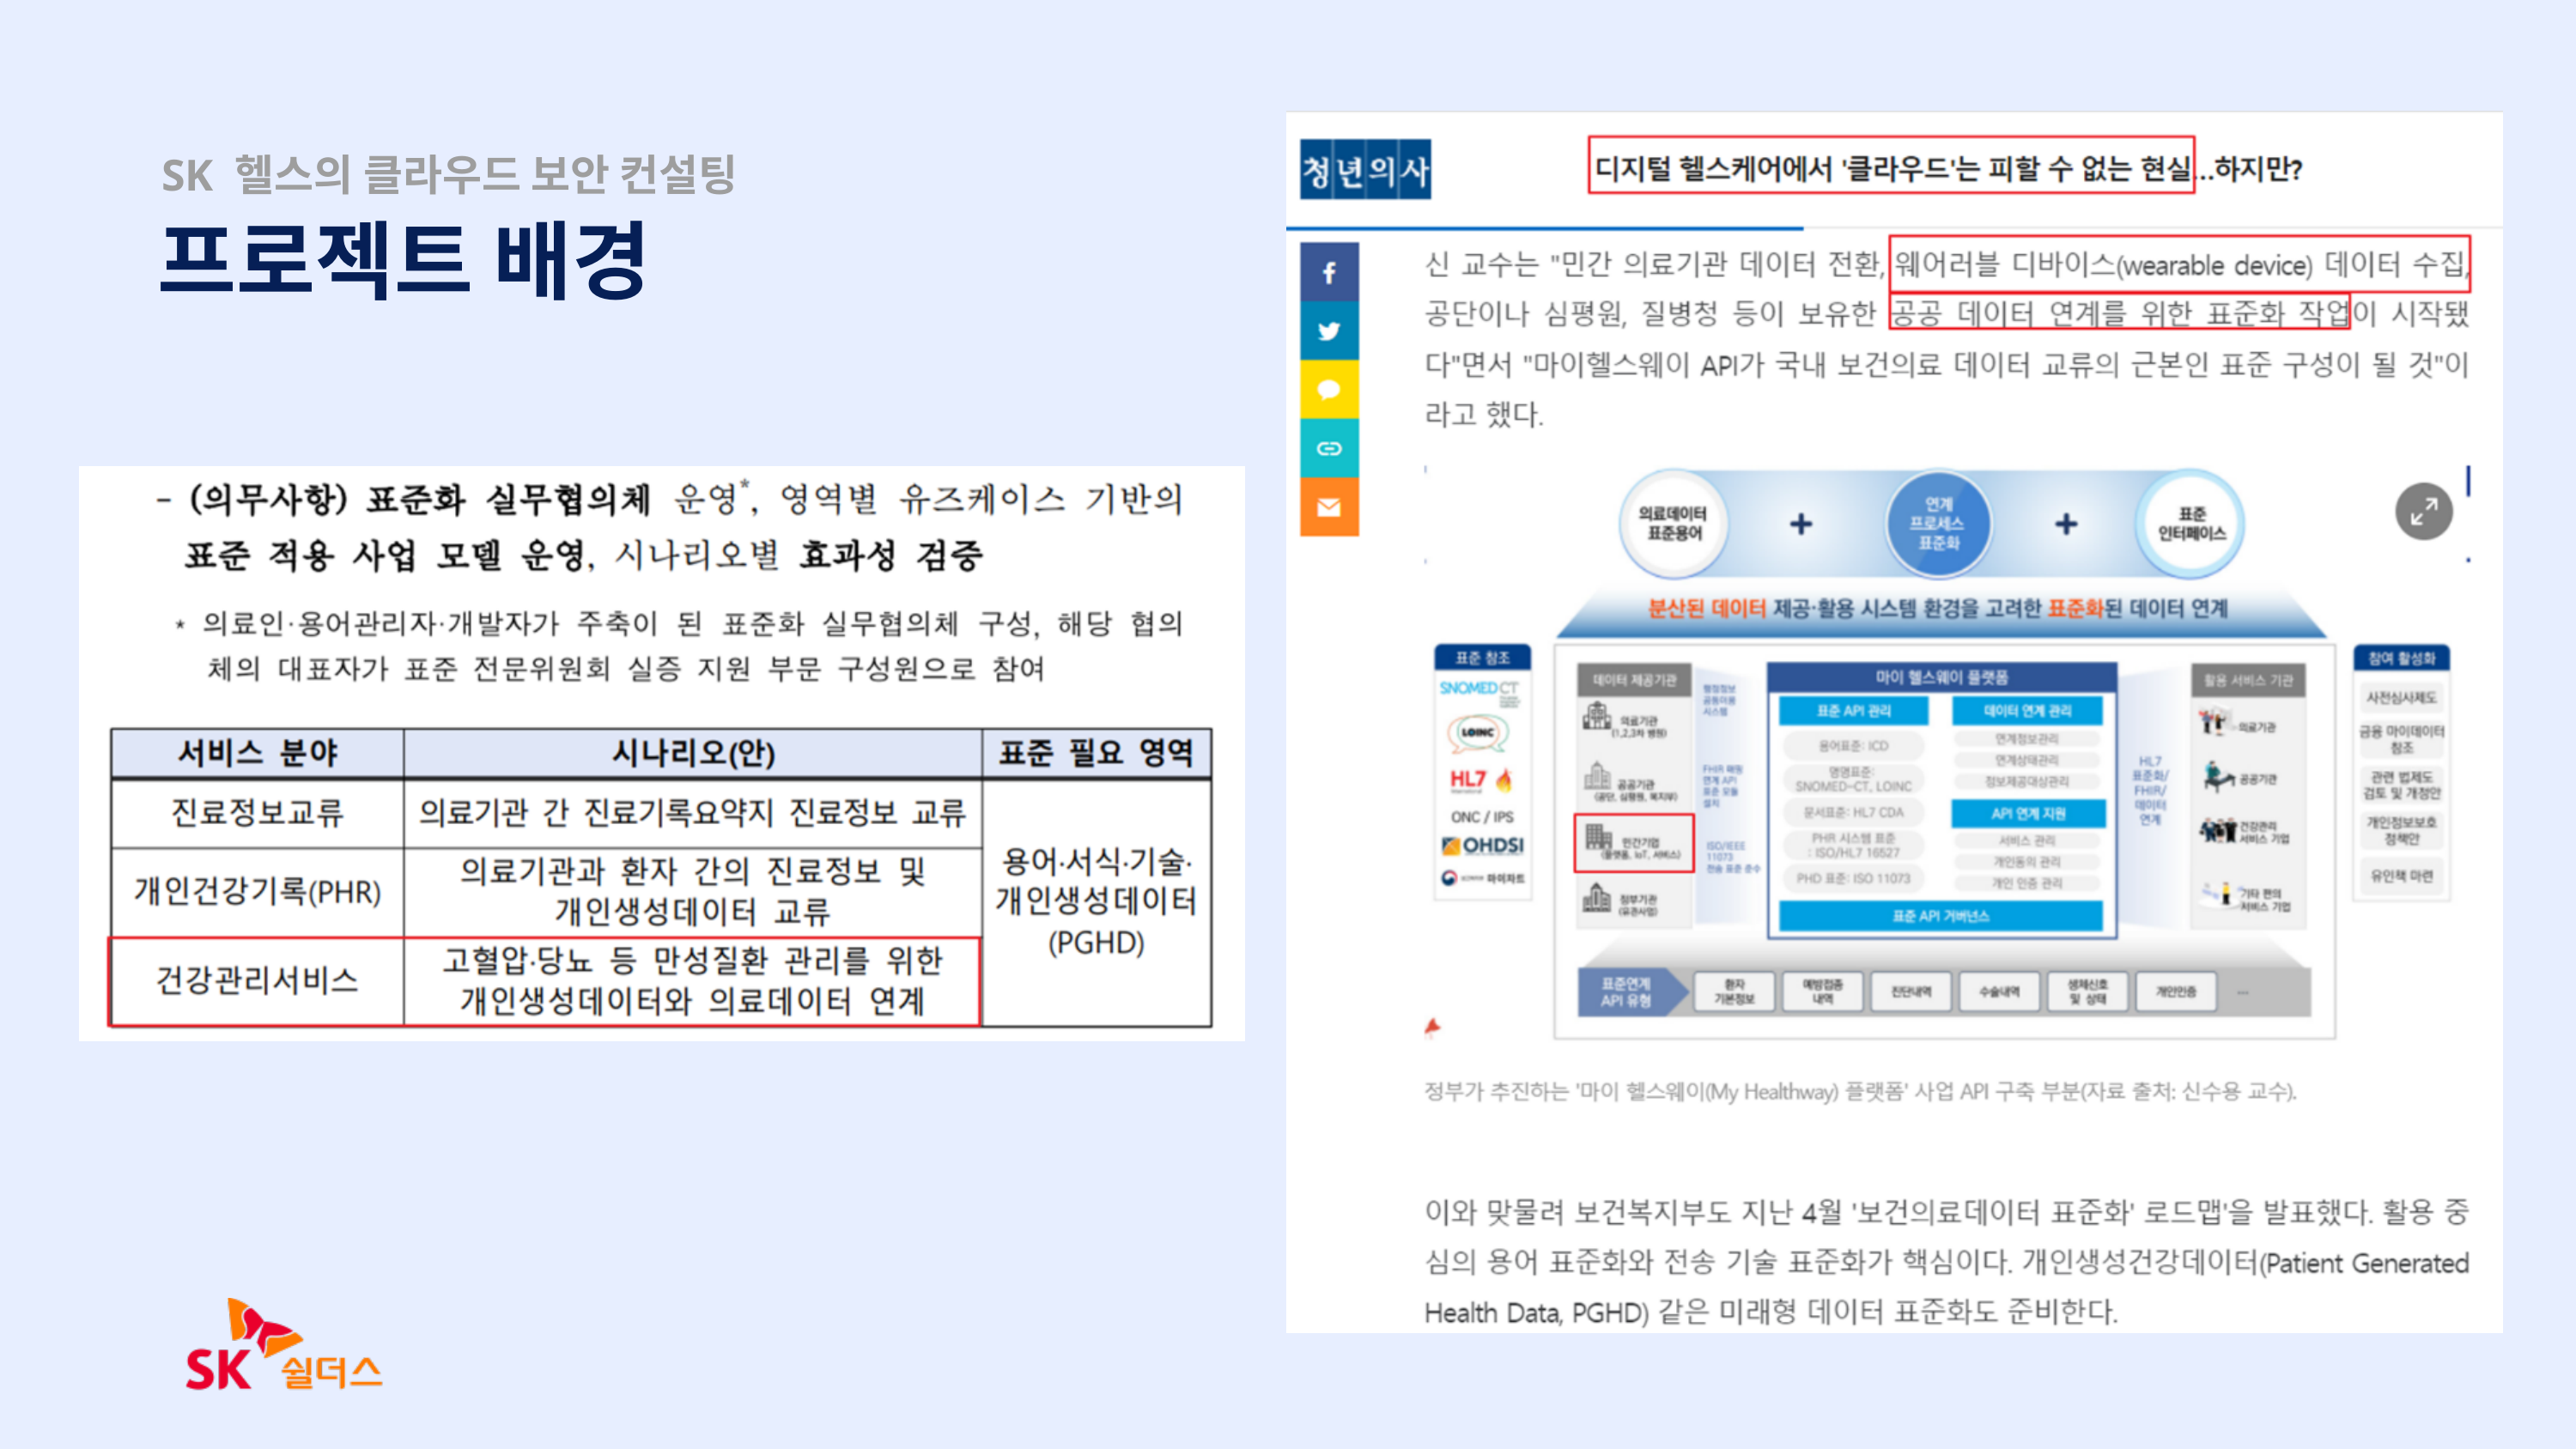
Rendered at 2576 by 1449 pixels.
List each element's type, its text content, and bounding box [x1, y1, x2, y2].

picture [1286, 111, 2503, 1334]
text_box 프로젝트 배경 [144, 201, 1281, 318]
picture [185, 1297, 384, 1392]
text_box SK 헬스의 클라우드 보안 컨설팅 [149, 142, 1281, 206]
picture [79, 466, 1246, 1041]
